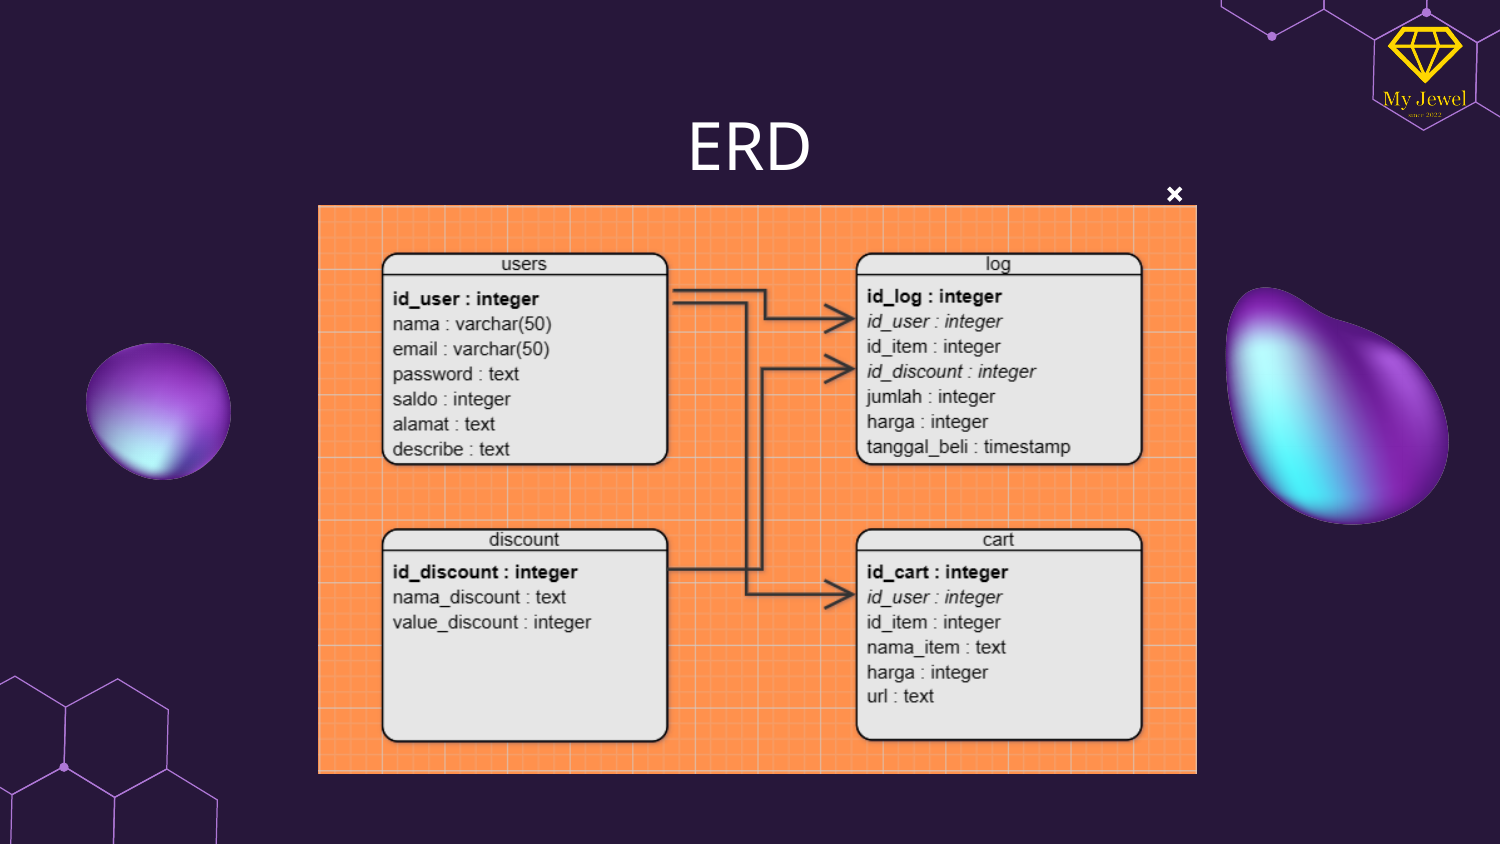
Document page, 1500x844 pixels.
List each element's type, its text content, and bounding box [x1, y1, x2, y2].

picture [1370, 14, 1479, 128]
picture [1209, 265, 1465, 540]
picture [318, 205, 1197, 774]
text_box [1168, 187, 1182, 201]
title ERD [118, 88, 1382, 183]
picture [57, 307, 260, 509]
